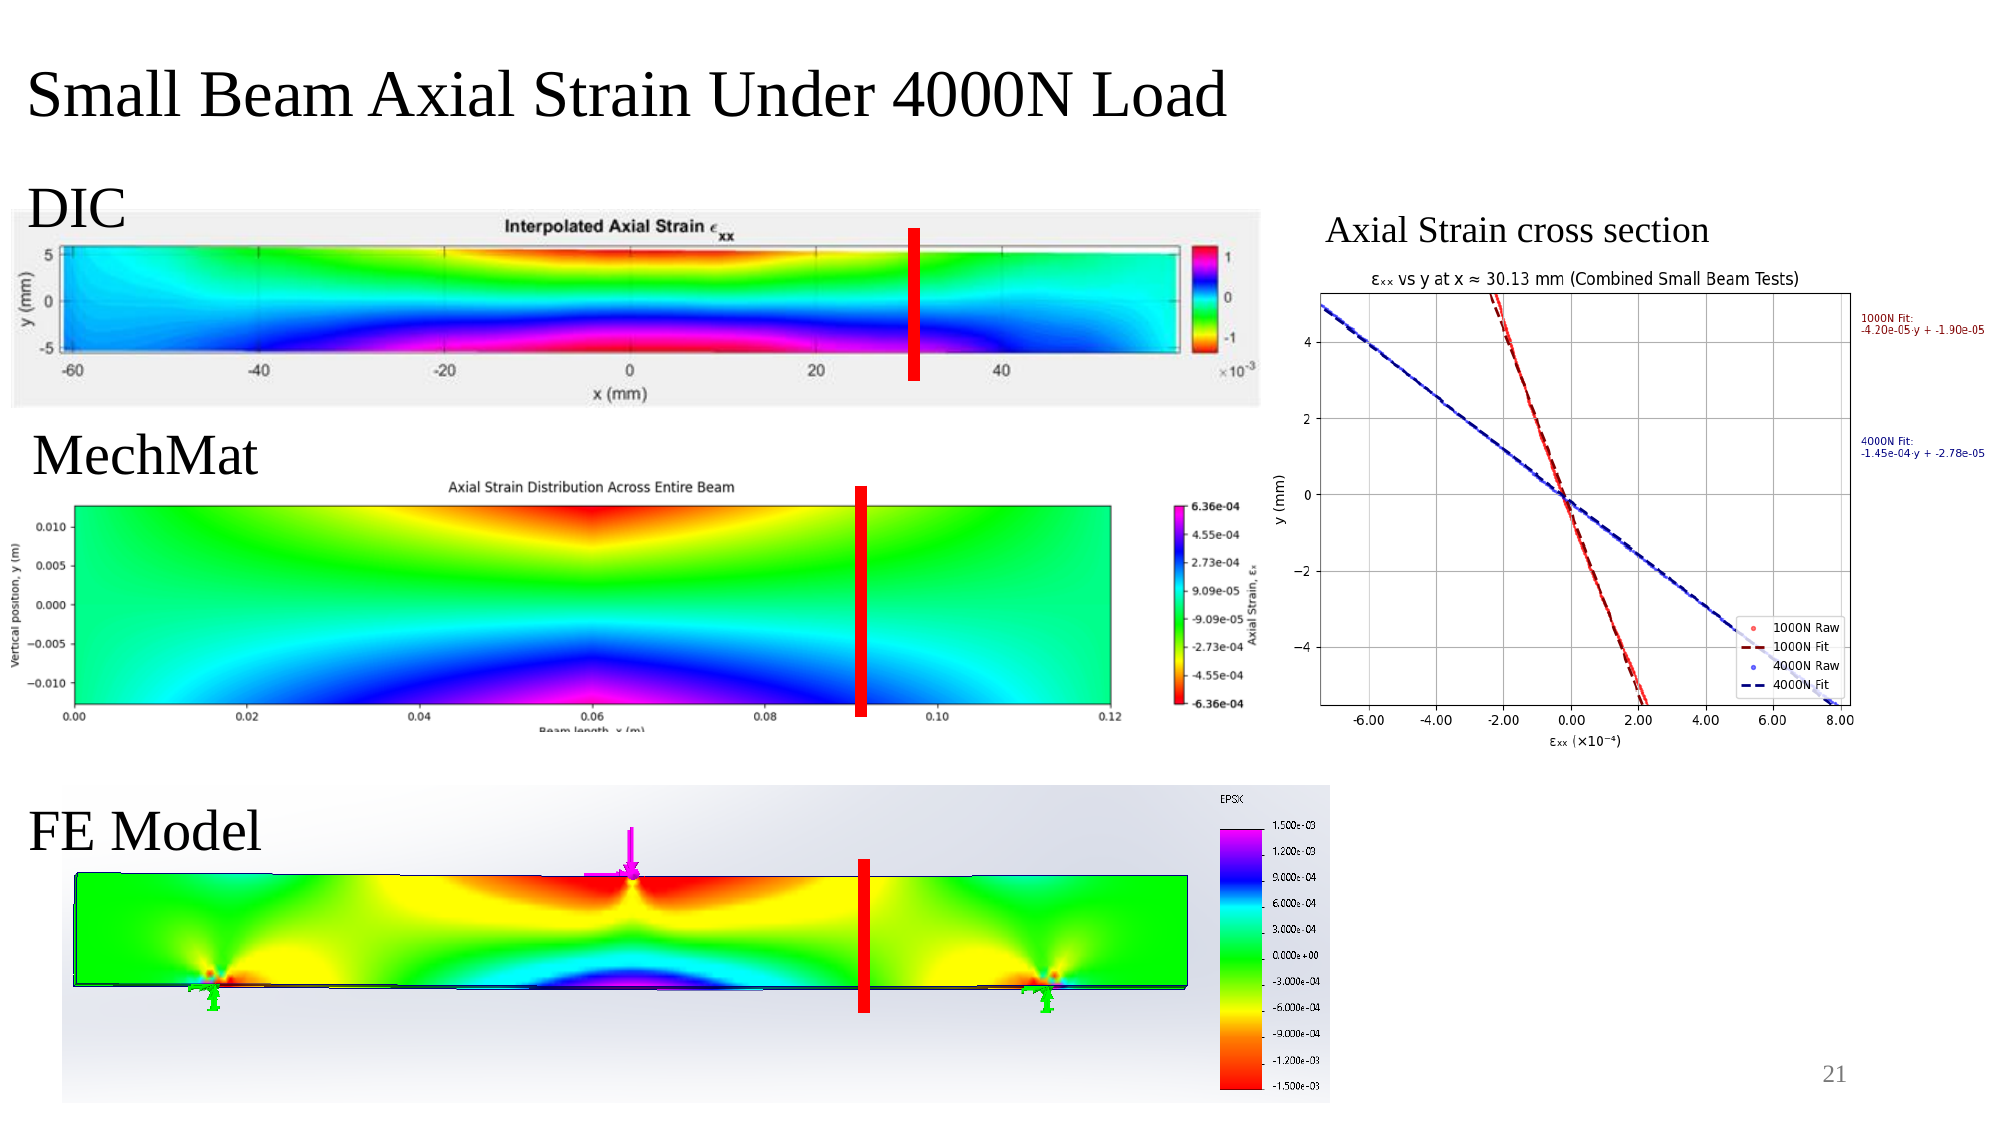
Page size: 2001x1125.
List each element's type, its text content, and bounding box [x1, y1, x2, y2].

picture [1260, 257, 2000, 764]
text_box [11, 468, 1263, 732]
text_box DIC [0, 161, 323, 247]
text_box MechMat [0, 408, 391, 494]
title Small Beam Axial Strain Under 4000N Load [11, 0, 1310, 204]
slide_number 21 [1412, 1042, 1863, 1103]
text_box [11, 208, 1262, 408]
text_box FE Model [0, 785, 61, 870]
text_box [61, 784, 1331, 1104]
text_box Axial Strain cross section [1310, 197, 1833, 257]
